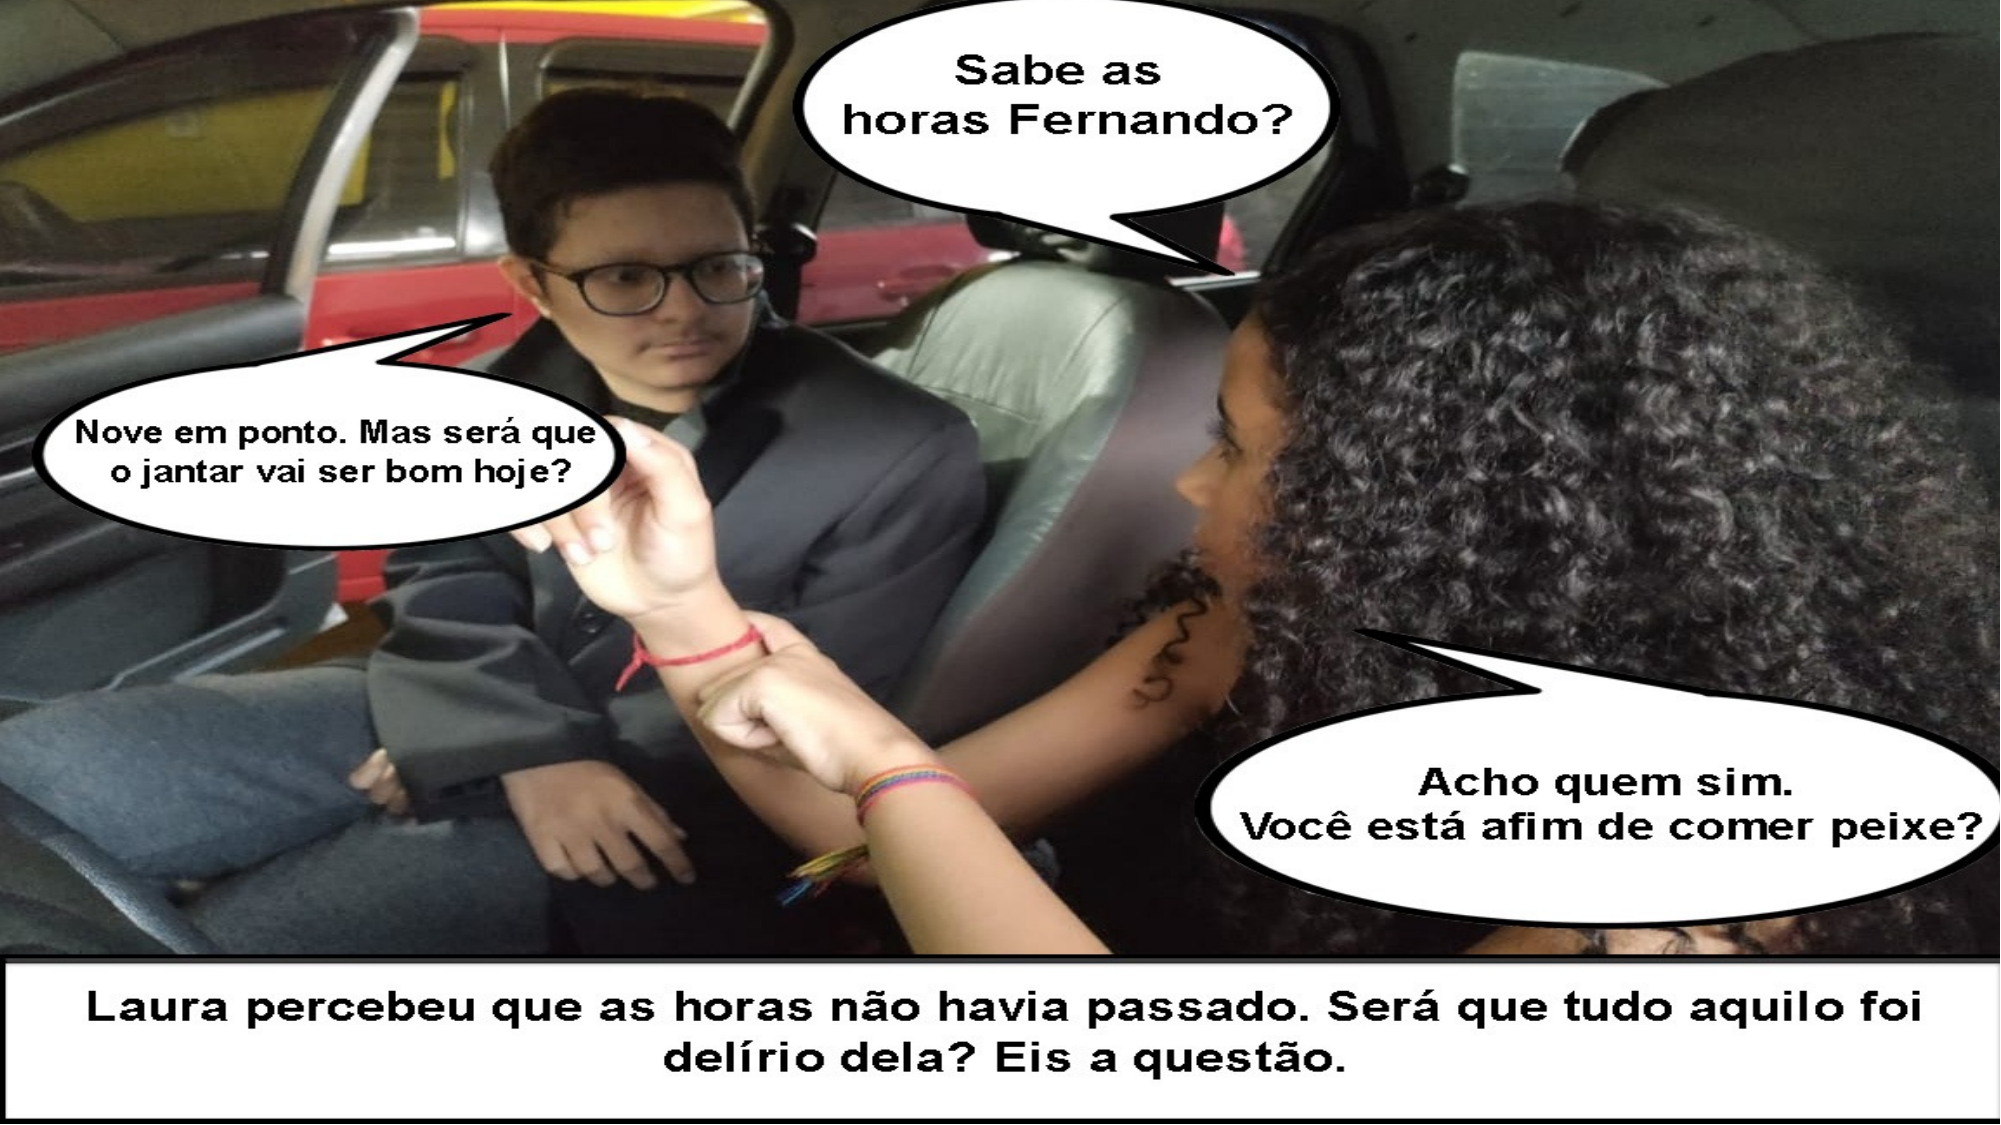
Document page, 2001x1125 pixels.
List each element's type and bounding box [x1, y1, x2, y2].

list [0, 0, 2000, 1125]
